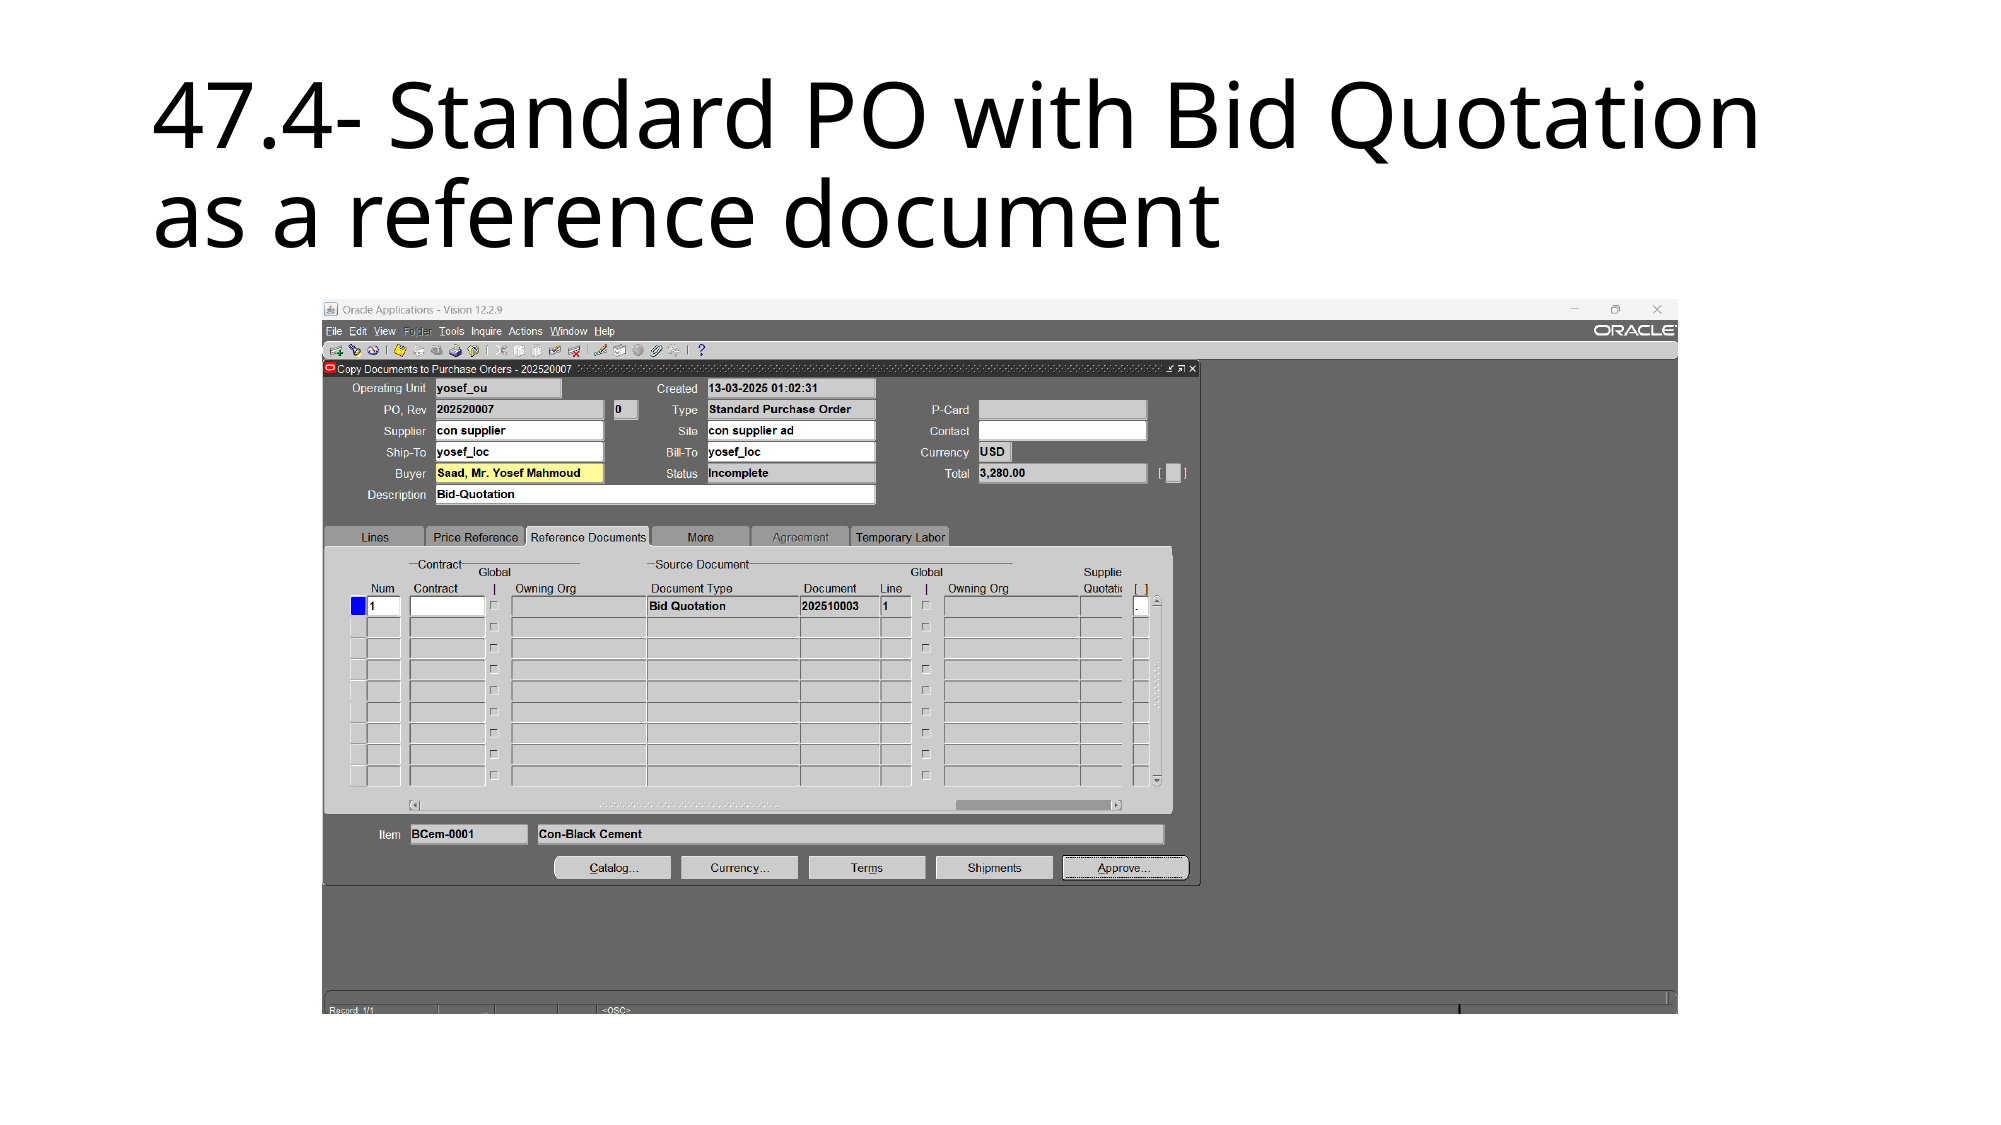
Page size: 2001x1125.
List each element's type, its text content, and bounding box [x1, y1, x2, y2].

title 47.4- Standard PO with Bid Quotation as a reference document [137, 59, 1863, 278]
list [322, 299, 1678, 1014]
